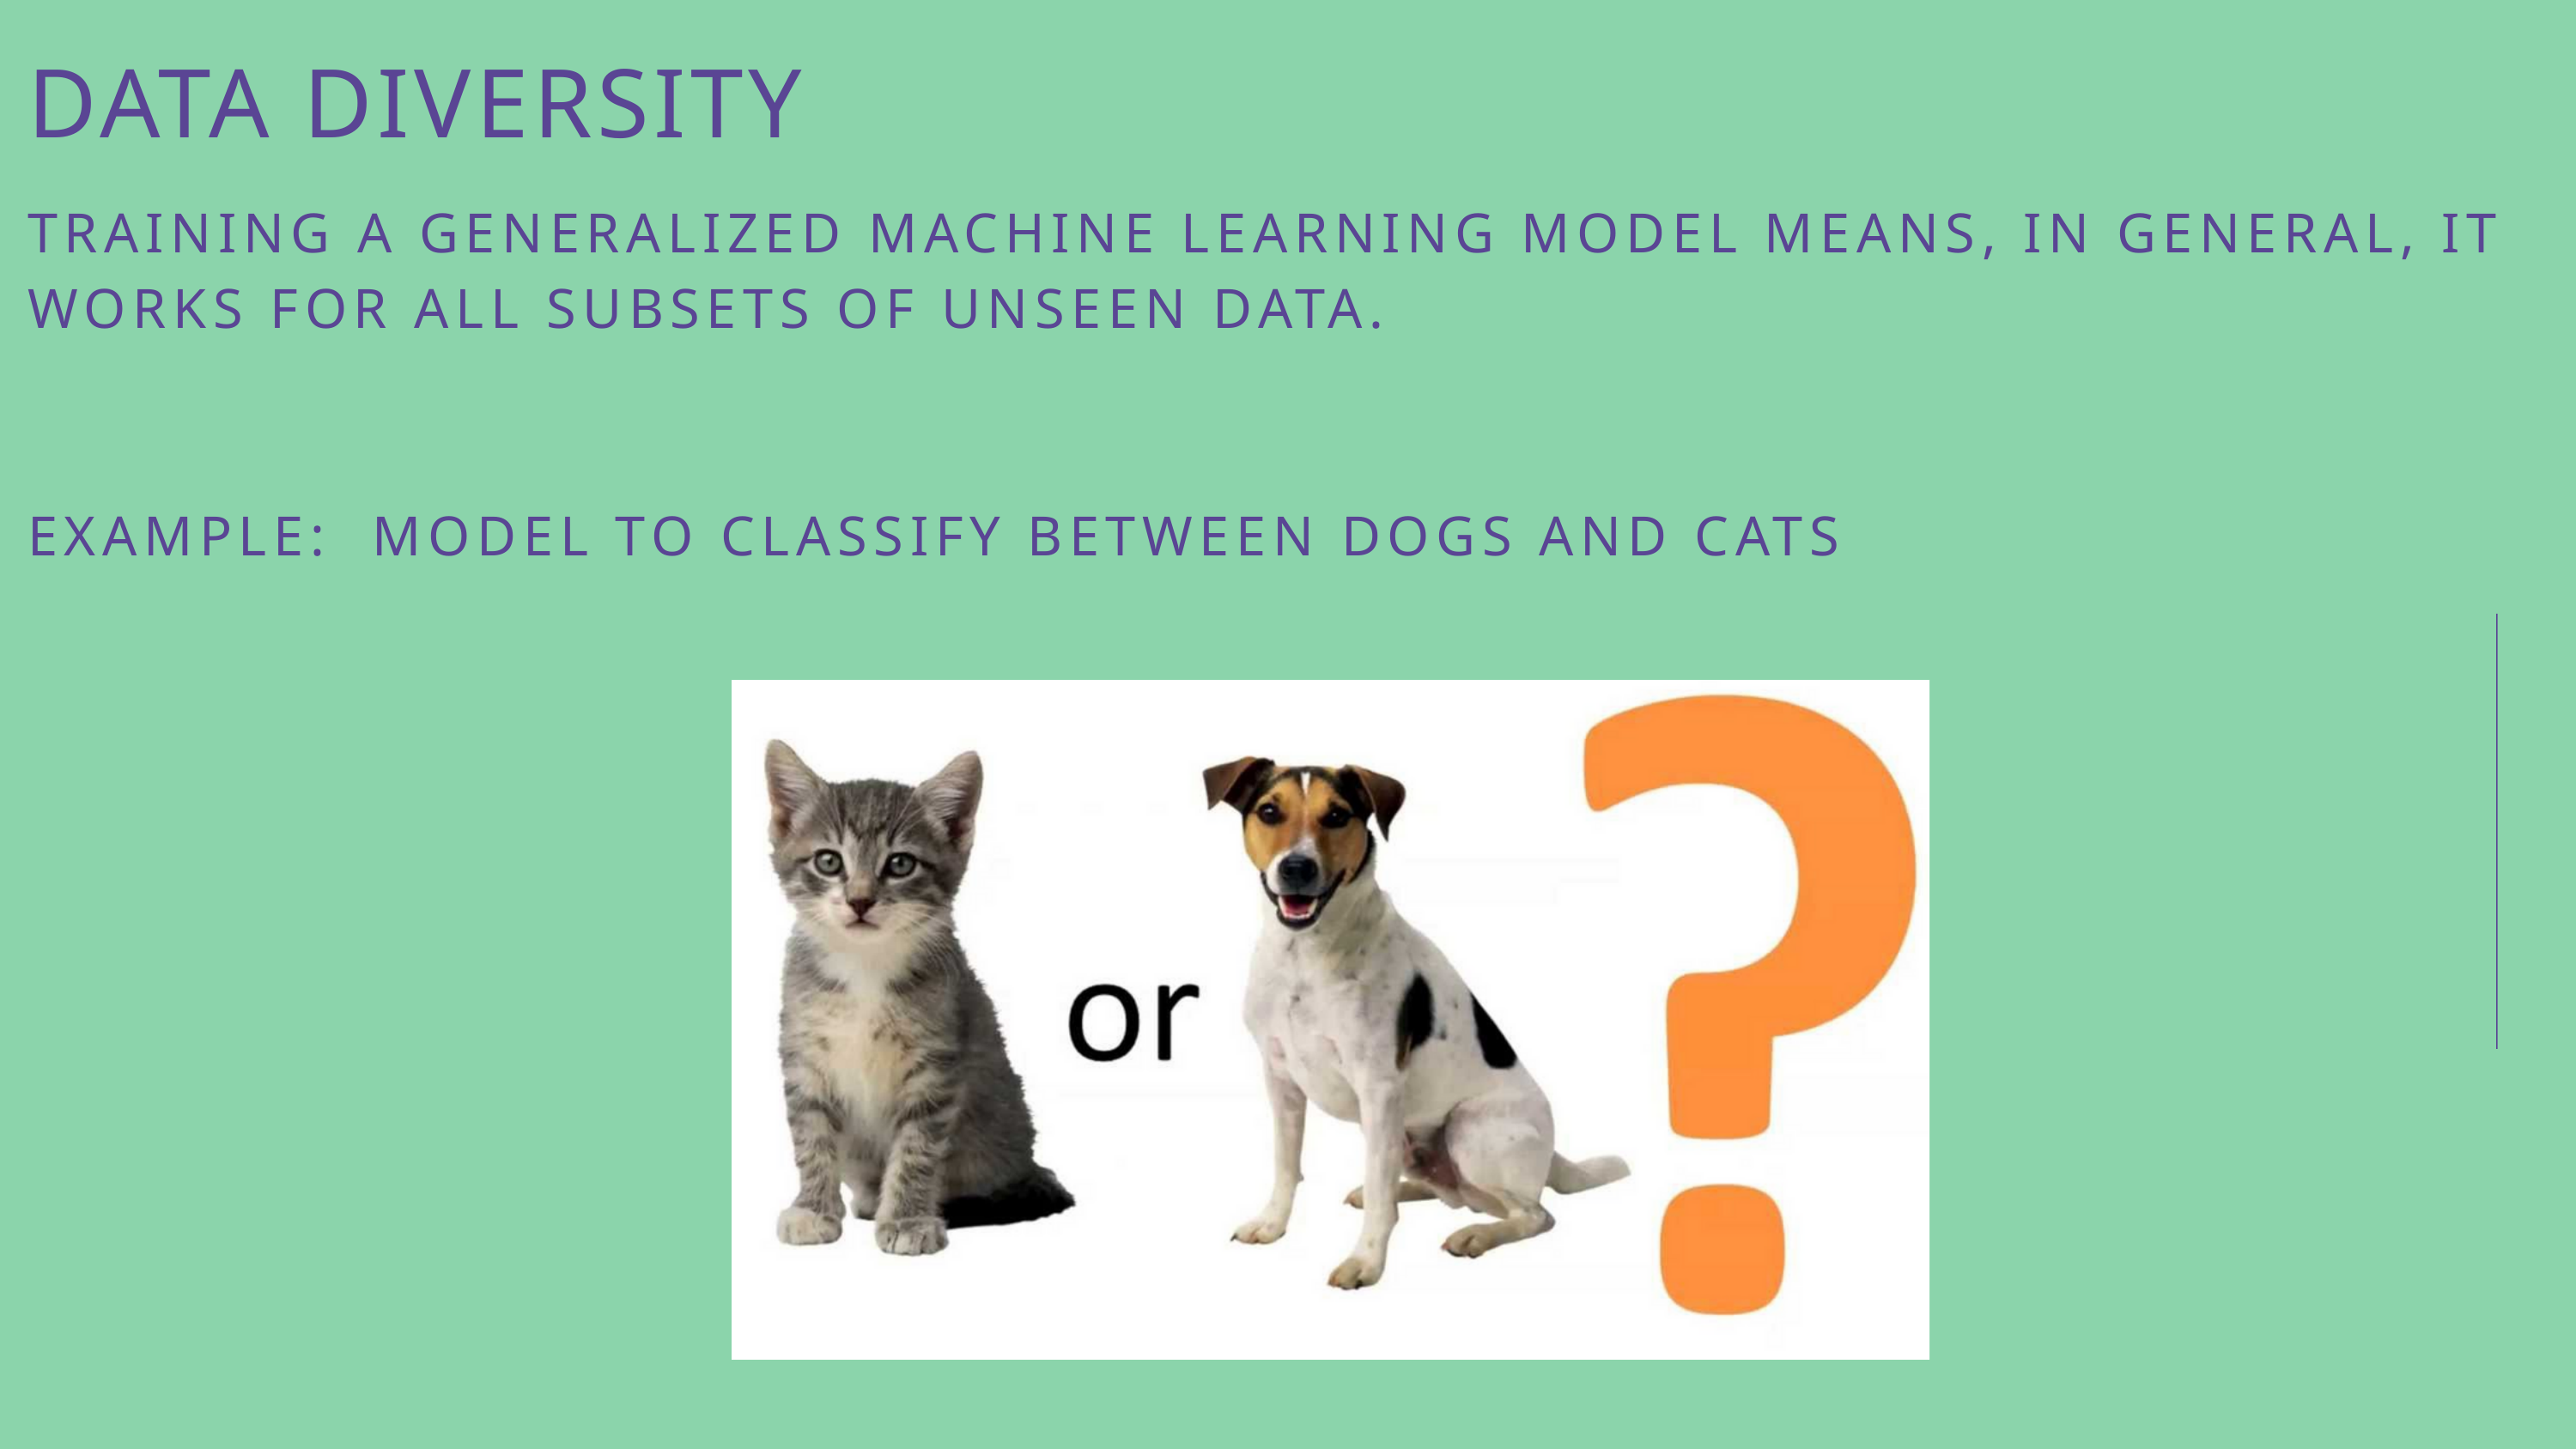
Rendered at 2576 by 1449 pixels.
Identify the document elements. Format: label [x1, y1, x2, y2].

text_box [27, 46, 2576, 559]
picture [731, 679, 1930, 1360]
